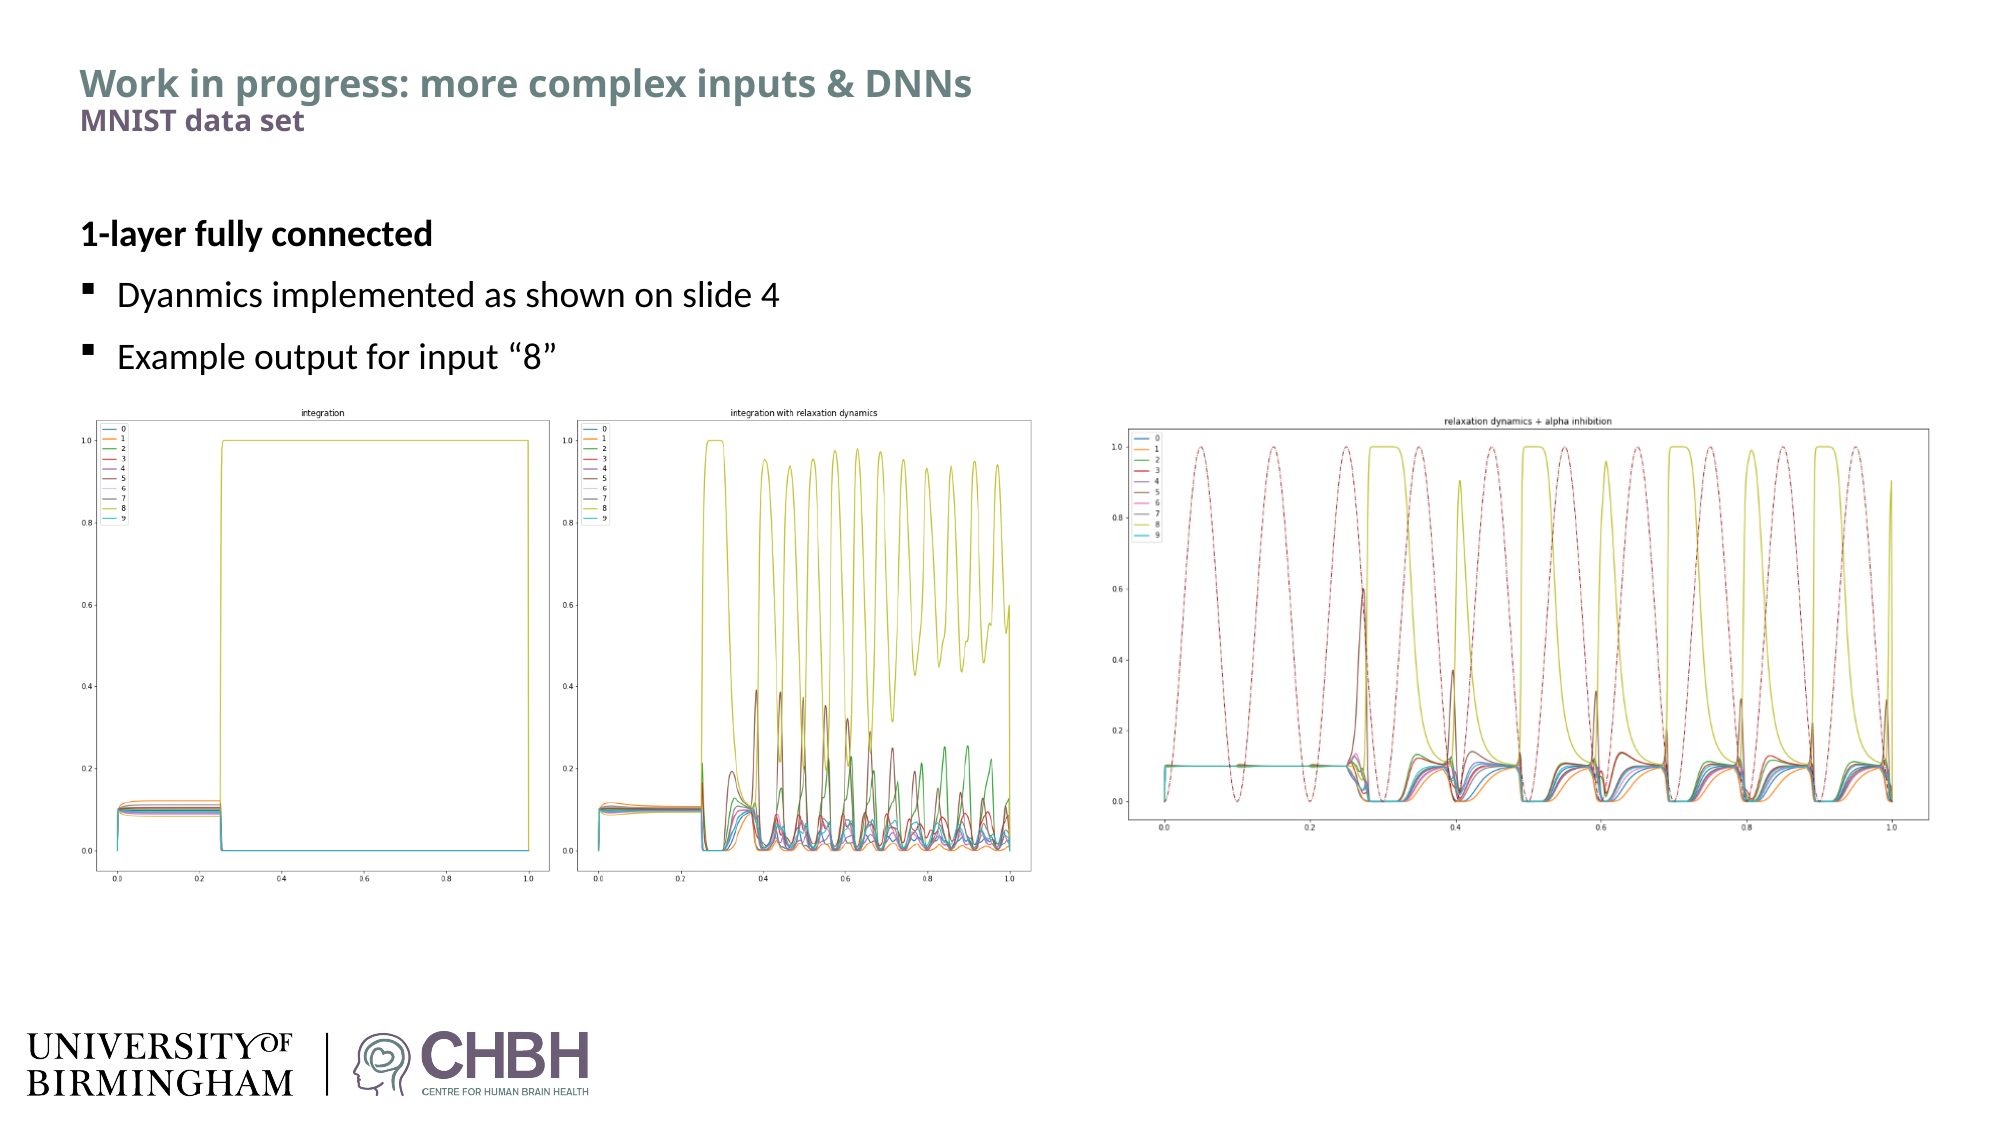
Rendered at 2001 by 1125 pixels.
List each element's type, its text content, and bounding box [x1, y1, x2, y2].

picture [79, 367, 2000, 884]
list 1-layer fully connected Dyanmics implemented as shown on slide 4 Example output for input “8” [64, 206, 1864, 982]
picture [0, 966, 652, 1125]
title Work in progress: more complex inputs & DNNs MNIST data set [64, 57, 1891, 146]
